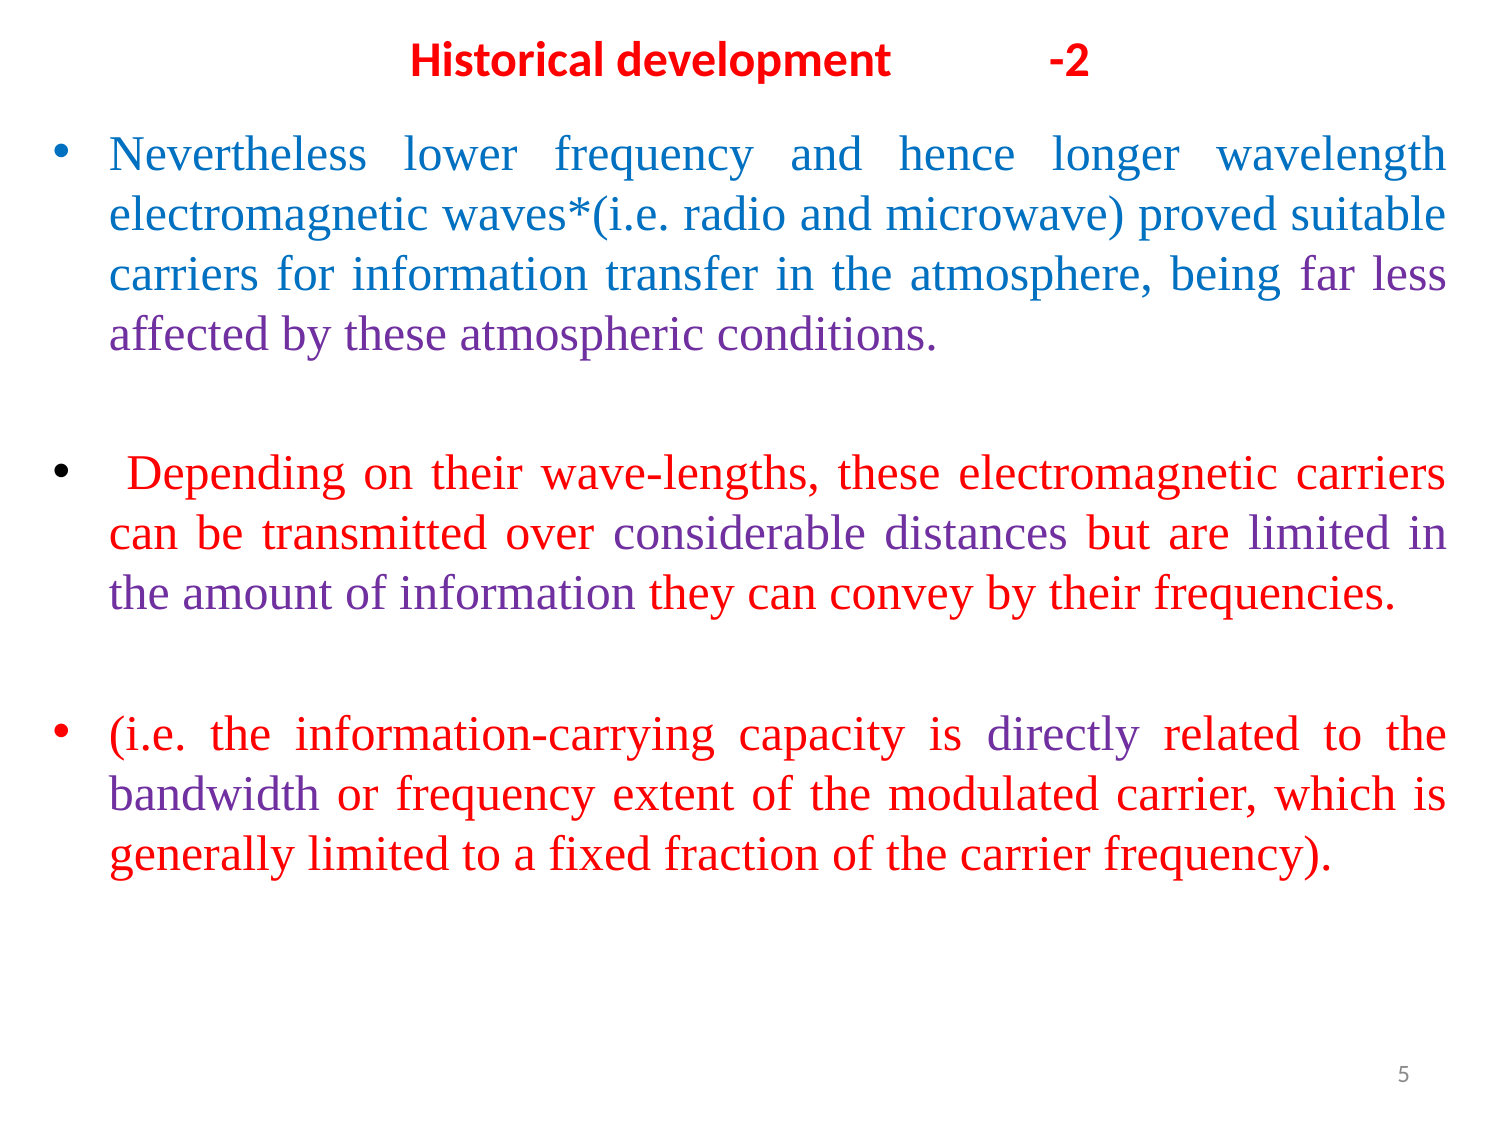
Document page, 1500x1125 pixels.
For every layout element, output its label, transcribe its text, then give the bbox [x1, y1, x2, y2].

list Nevertheless lower frequency and hence longer wavelength electromagnetic waves*(i.e. radio and microwave) proved suitable carriers for information transfer in the atmosphere, being far less affected by these atmospheric conditions. Depending on their wave-lengths, these electromagnetic carriers can be transmitted over considerable distances but are limited in the amount of information they can convey by their frequencies. (i.e. the information-carrying capacity is directly related to the bandwidth or frequency extent of the modulated carrier, which is generally limited to a fixed fraction of the carrier frequency). [37, 112, 1463, 1005]
title Historical development -2 [75, 24, 1425, 88]
slide_number 5 [1074, 1042, 1425, 1103]
